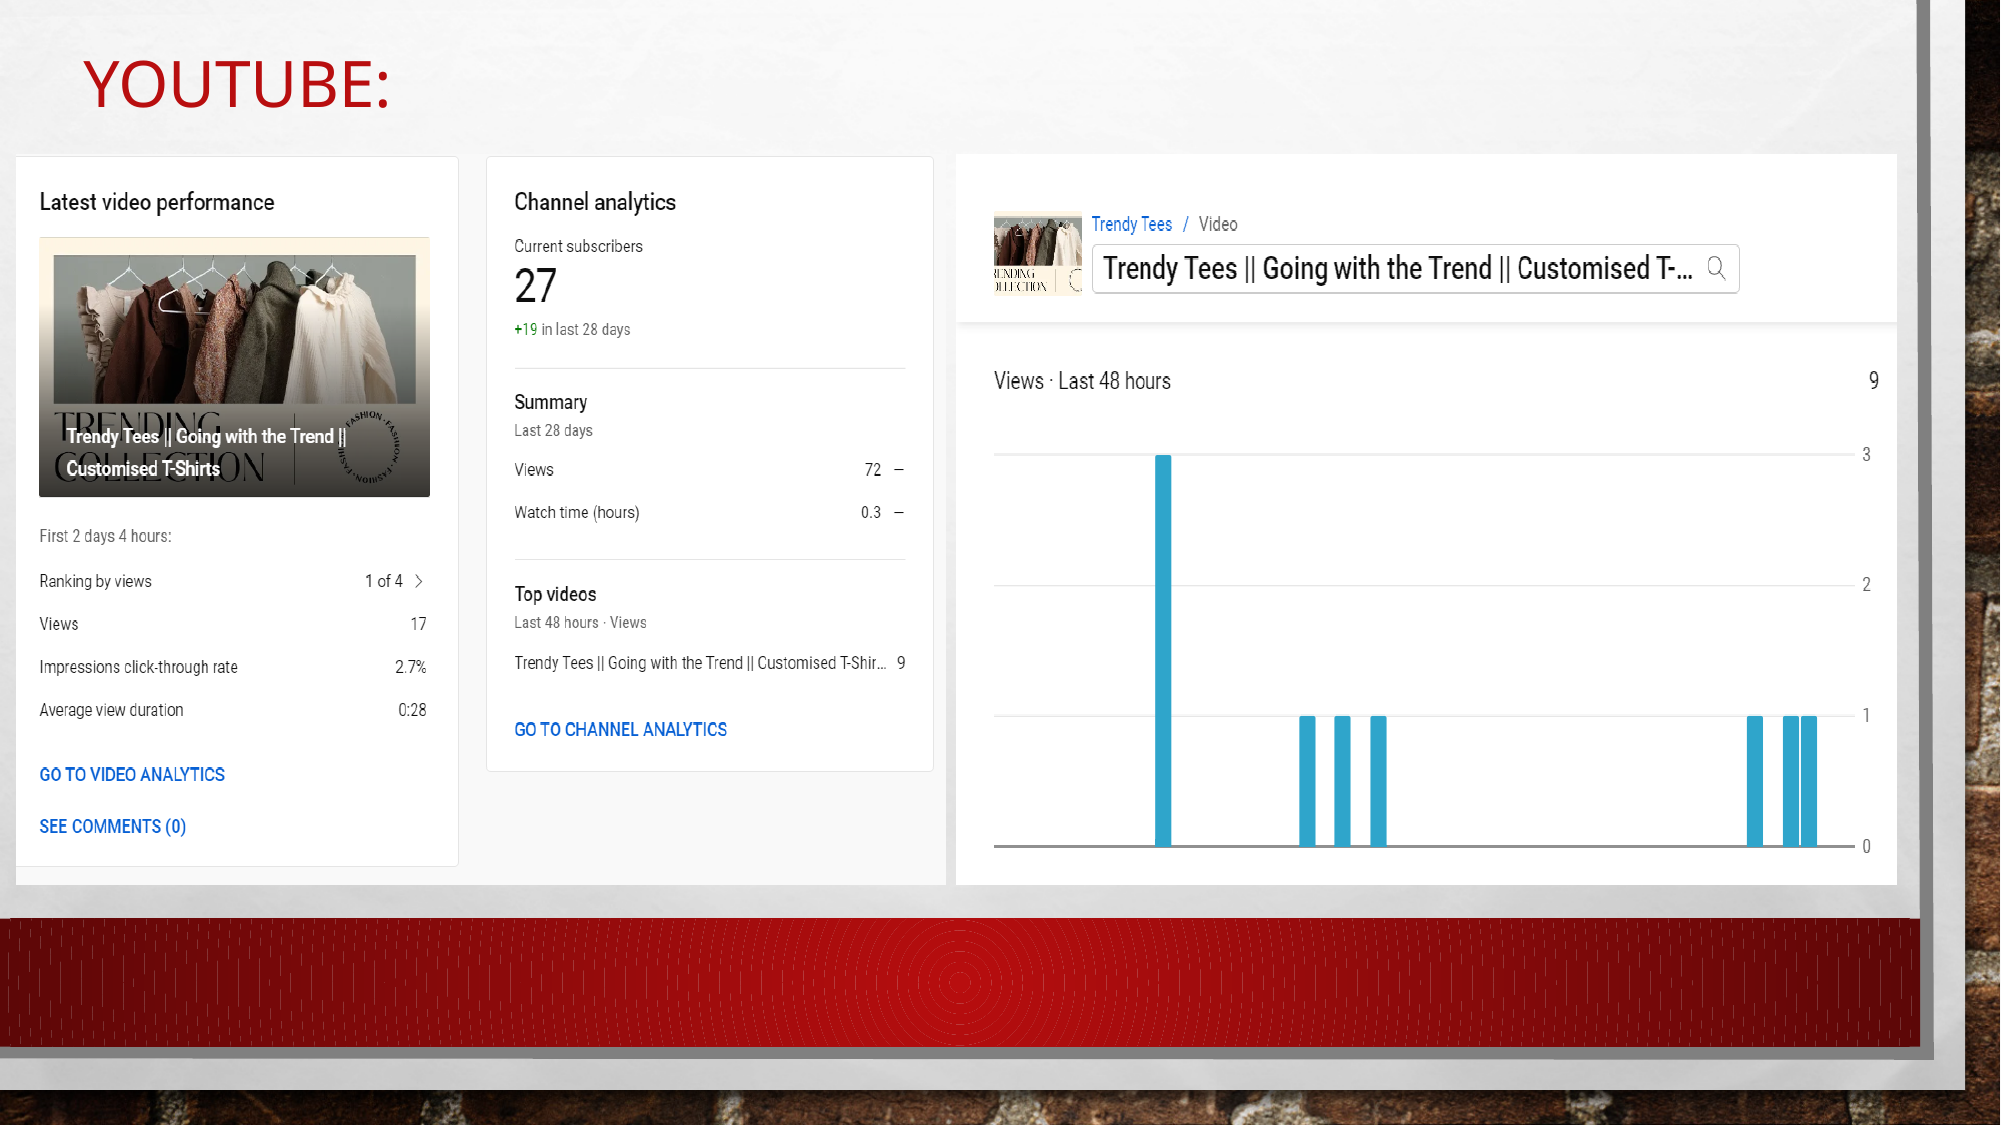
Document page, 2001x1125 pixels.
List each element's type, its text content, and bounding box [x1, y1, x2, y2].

picture [956, 154, 1897, 885]
title YouTube: [68, 44, 1774, 130]
picture [0, 0, 2000, 1125]
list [16, 154, 946, 885]
